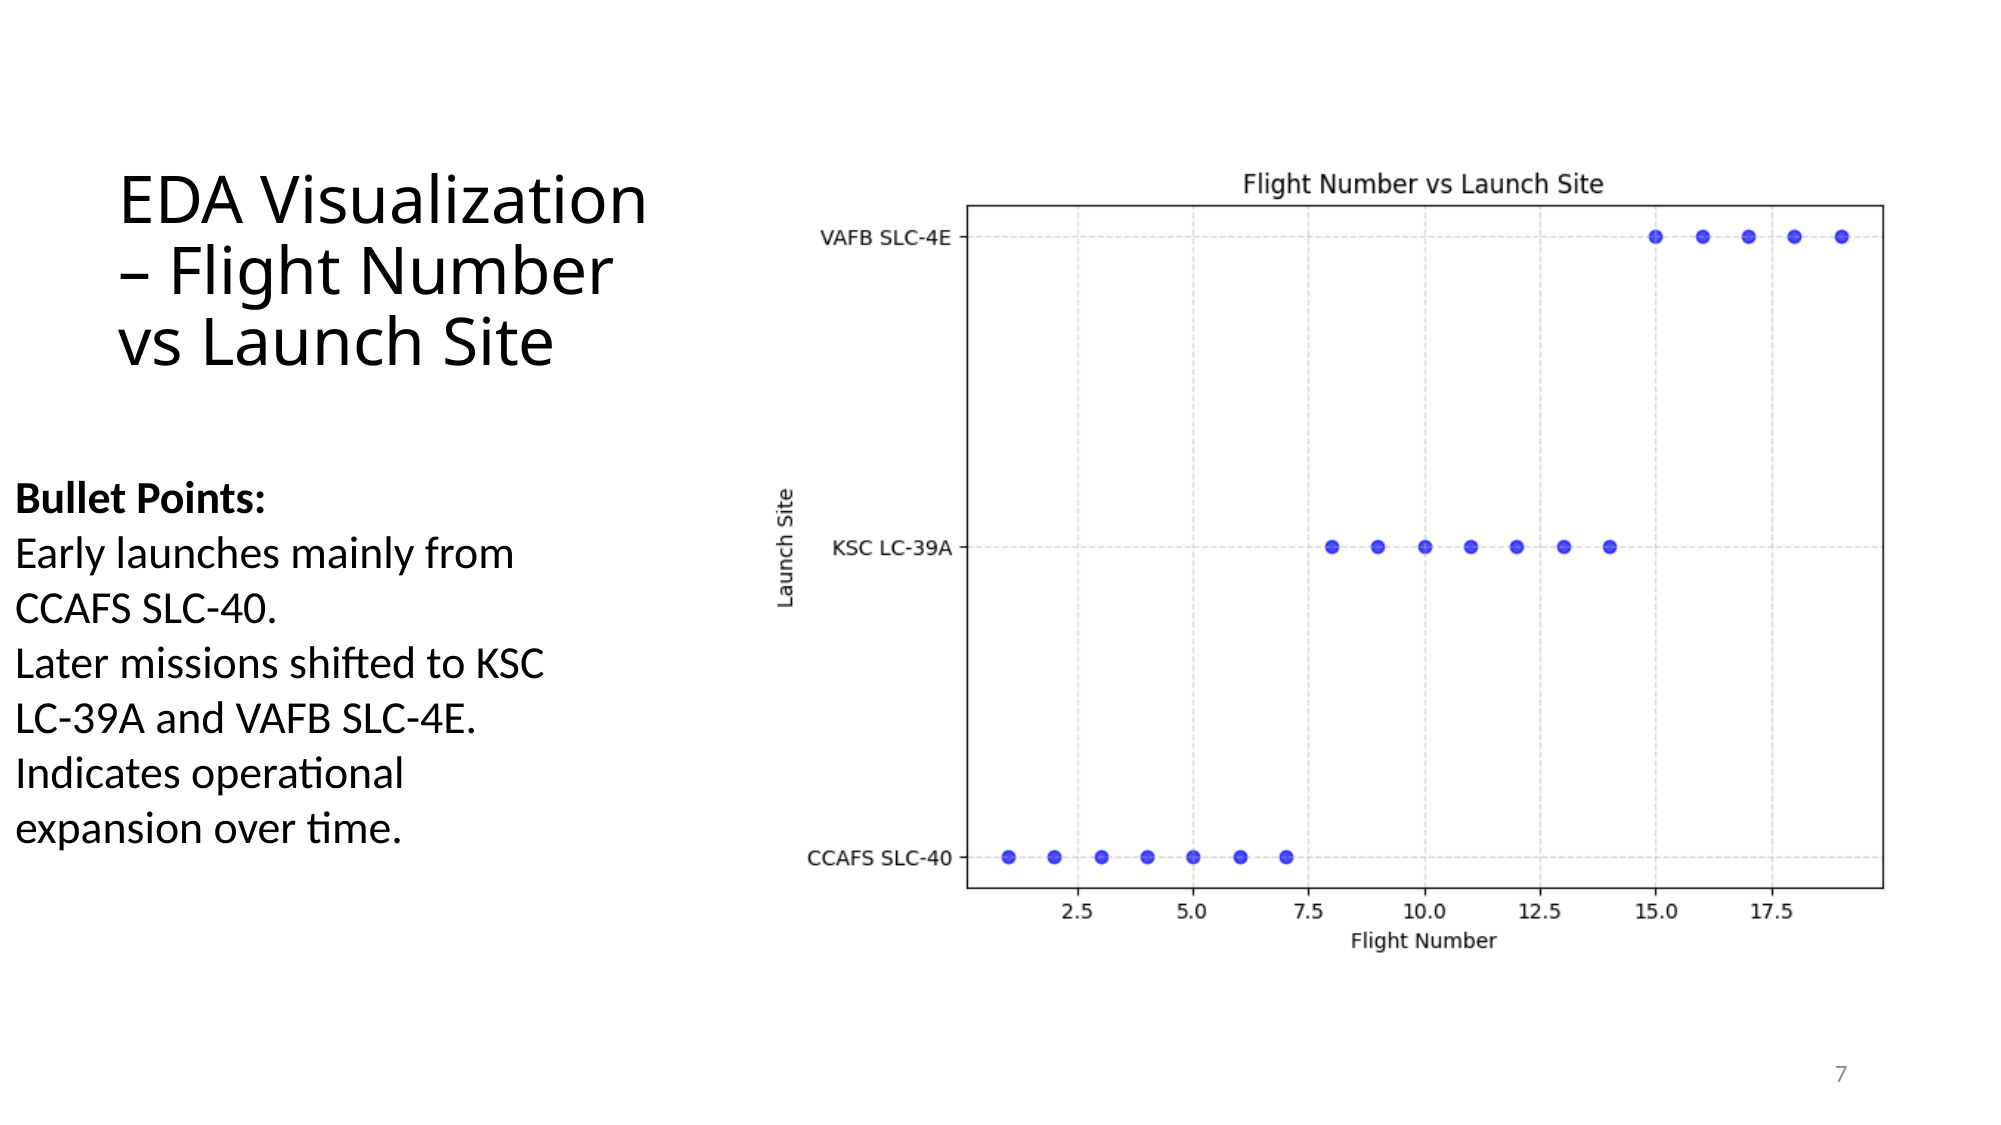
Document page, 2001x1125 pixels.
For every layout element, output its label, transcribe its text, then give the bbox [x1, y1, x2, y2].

list Bullet Points: Early launches mainly from CCAFS SLC-40. Later missions shifted to KSC LC-39A and VAFB SLC-4E. Indicates operational expansion over time. [0, 460, 563, 1020]
slide_number 7 [1412, 1042, 1863, 1103]
text_box EDA Visualization – Flight Number vs Launch Site [103, 104, 666, 387]
picture [763, 158, 1896, 966]
